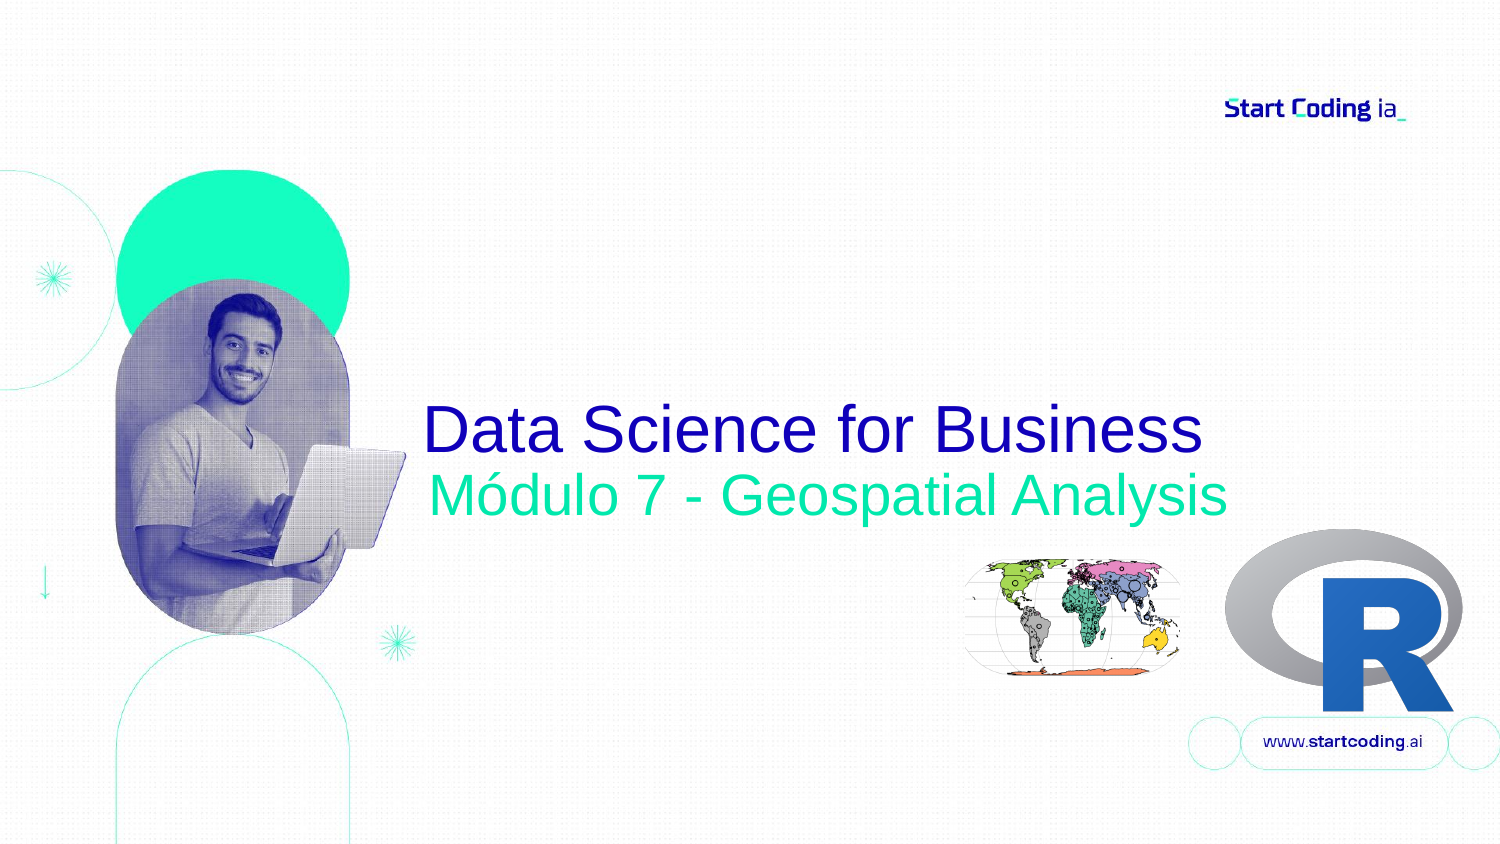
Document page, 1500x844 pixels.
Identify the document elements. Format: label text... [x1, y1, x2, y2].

subtitle Módulo 7 - Geospatial Analysis [413, 448, 1452, 579]
title Data Science for Business [407, 145, 1500, 483]
picture [0, 0, 1500, 844]
